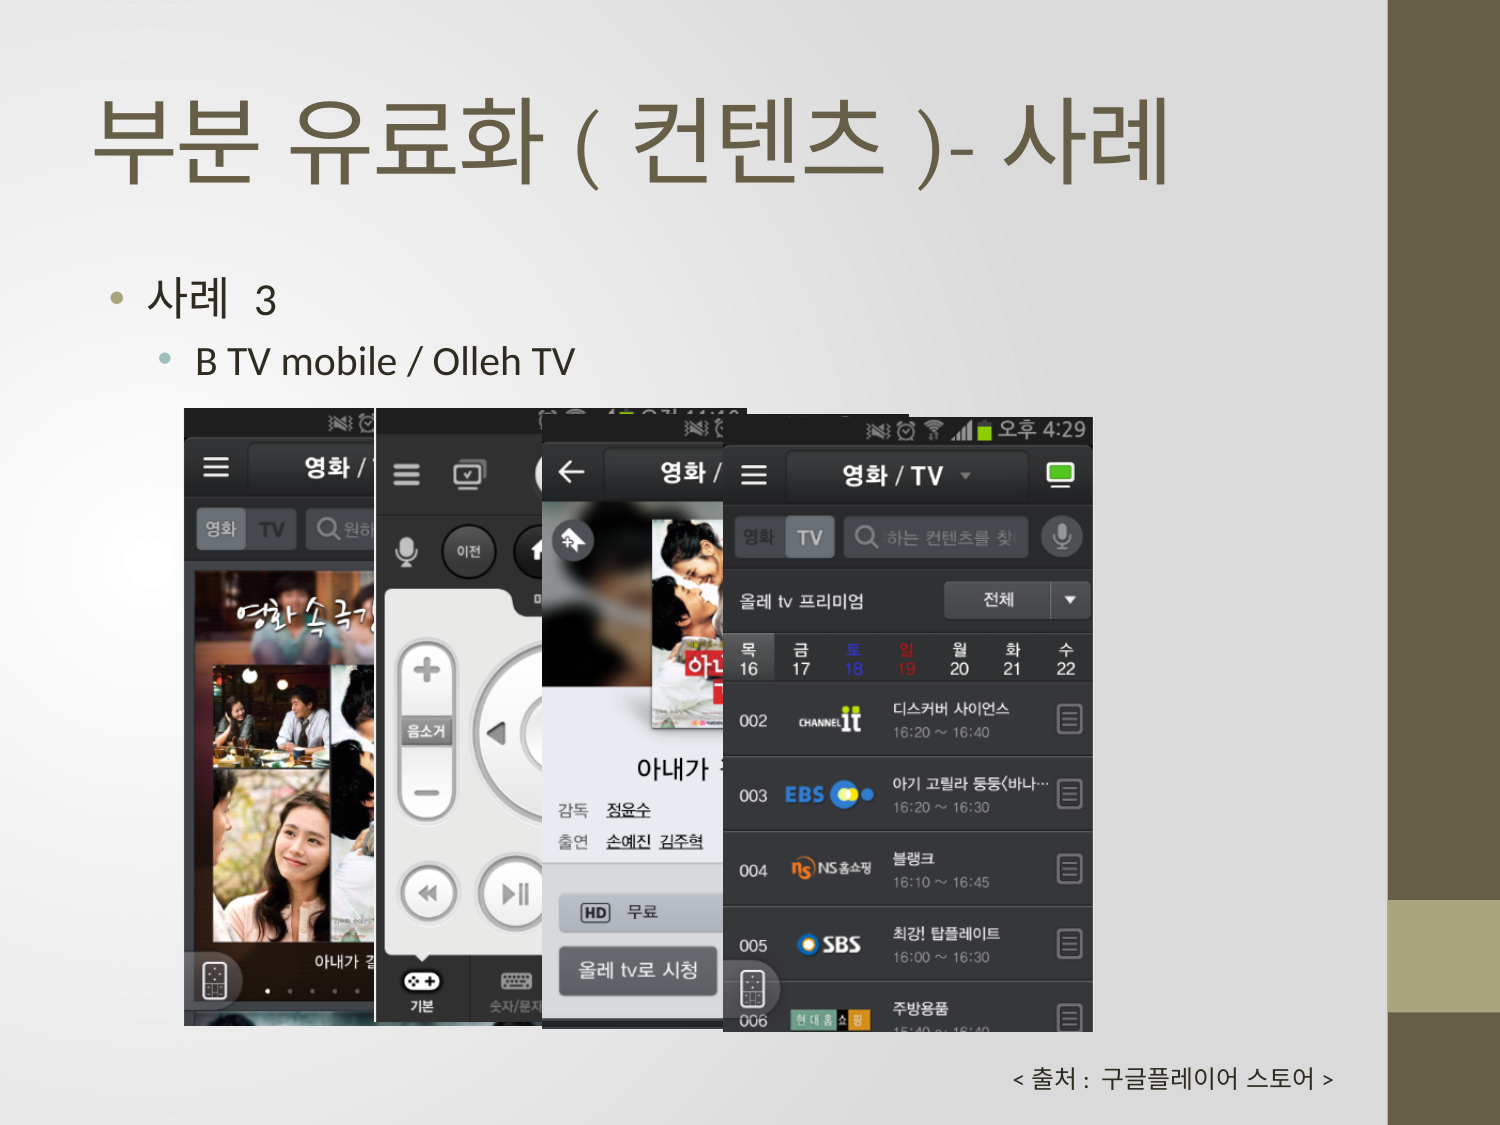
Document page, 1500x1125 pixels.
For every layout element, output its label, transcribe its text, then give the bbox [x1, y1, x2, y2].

picture [182, 408, 1095, 1032]
text_box <출처: 구글플레이어 스토어> [997, 1055, 1362, 1101]
title 부분 유료화(컨텐츠)-사례 [75, 45, 1325, 233]
list 사례 3 B TV mobile / Olleh TV [75, 262, 1325, 1050]
